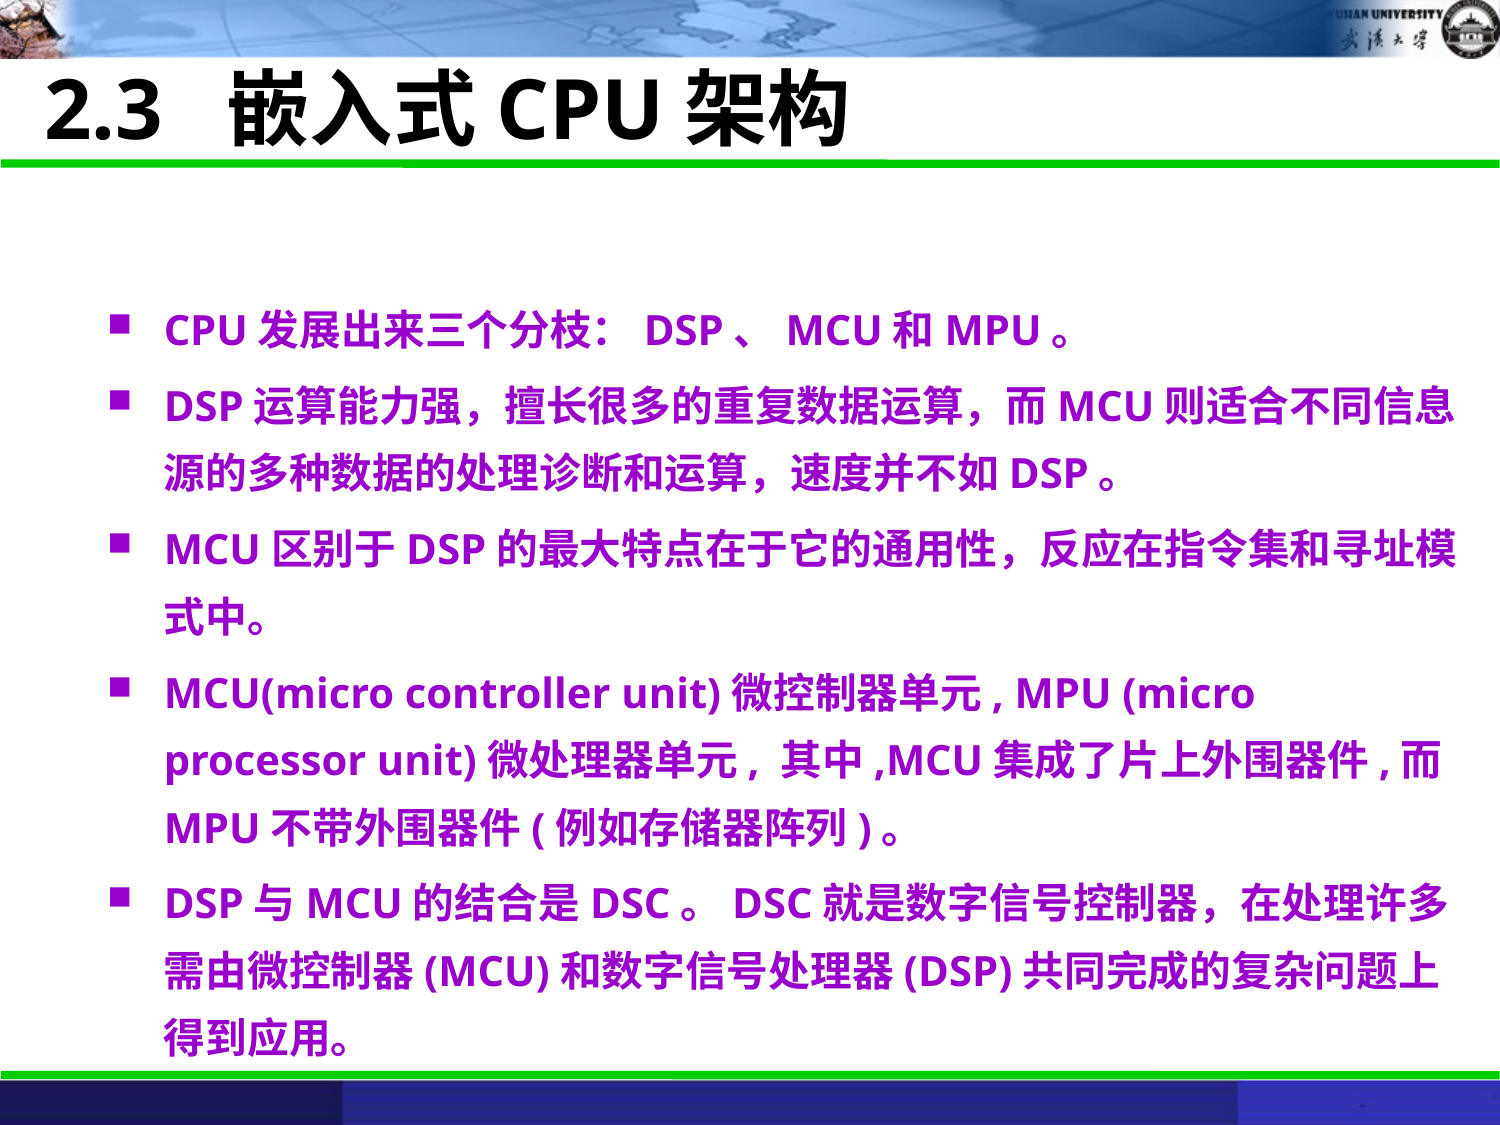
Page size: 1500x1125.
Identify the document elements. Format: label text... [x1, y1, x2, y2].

list CPU发展出来三个分枝：DSP、MCU和MPU。 DSP运算能力强，擅长很多的重复数据运算，而MCU则适合不同信息源的多种数据的处理诊断和运算，速度并不如DSP。 MCU区别于DSP的最大特点在于它的通用性，反应在指令集和寻址模式中。 MCU(micro controller unit)微控制器单元, MPU (micro processor unit)微处理器单元, 其中,MCU集成了片上外围器件,而MPU不带外围器件(例如存储器阵列)。 DSP与MCU的结合是DSC。DSC就是数字信号控制器，在处理许多需由微控制器(MCU)和数字信号处理器(DSP)共同完成的复杂问题上得到应用。 [92, 278, 1473, 1075]
picture [0, 1080, 1500, 1125]
picture [0, 0, 1500, 59]
title 2.3 嵌入式CPU架构 [29, 52, 1483, 160]
